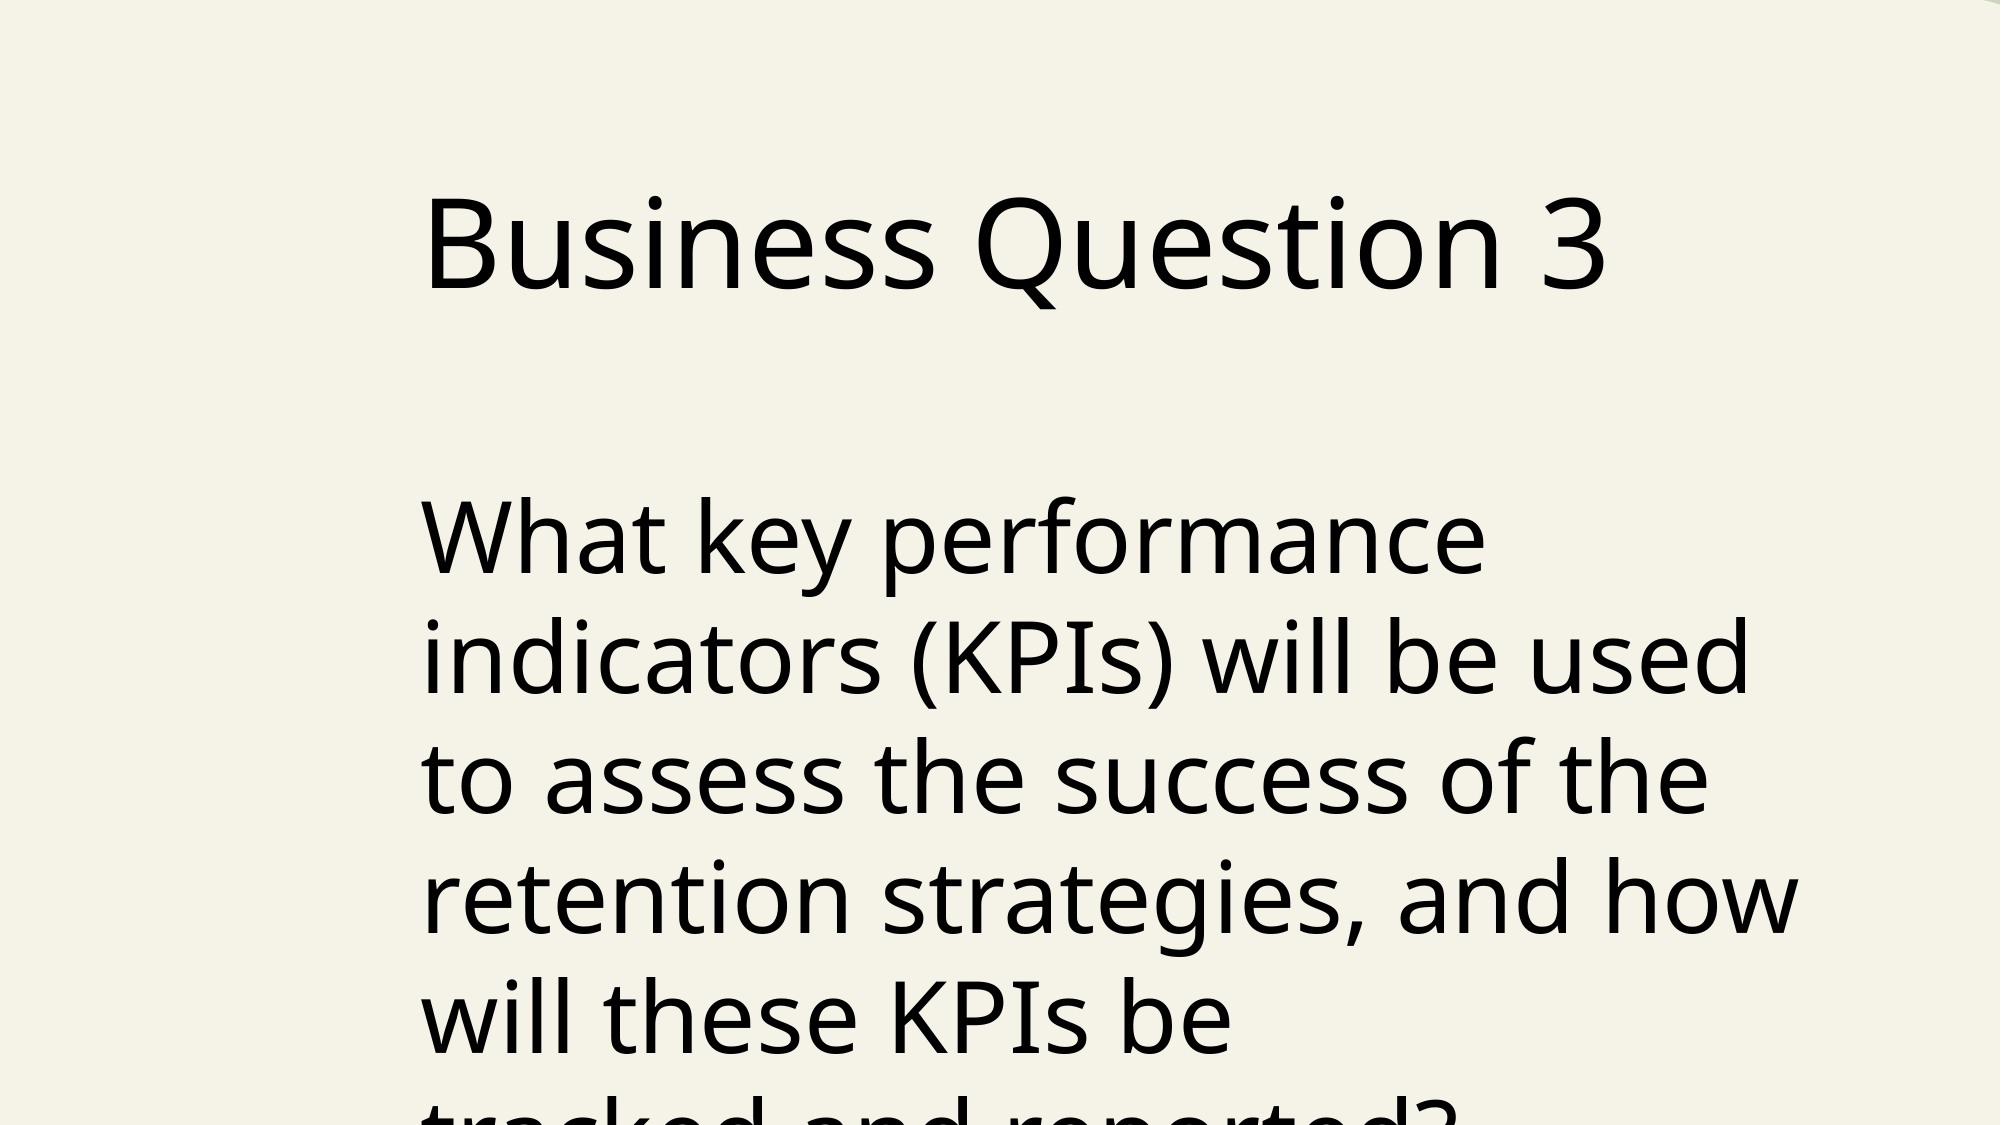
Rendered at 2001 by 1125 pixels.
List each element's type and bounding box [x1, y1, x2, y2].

text_box [0, 0, 2000, 1125]
